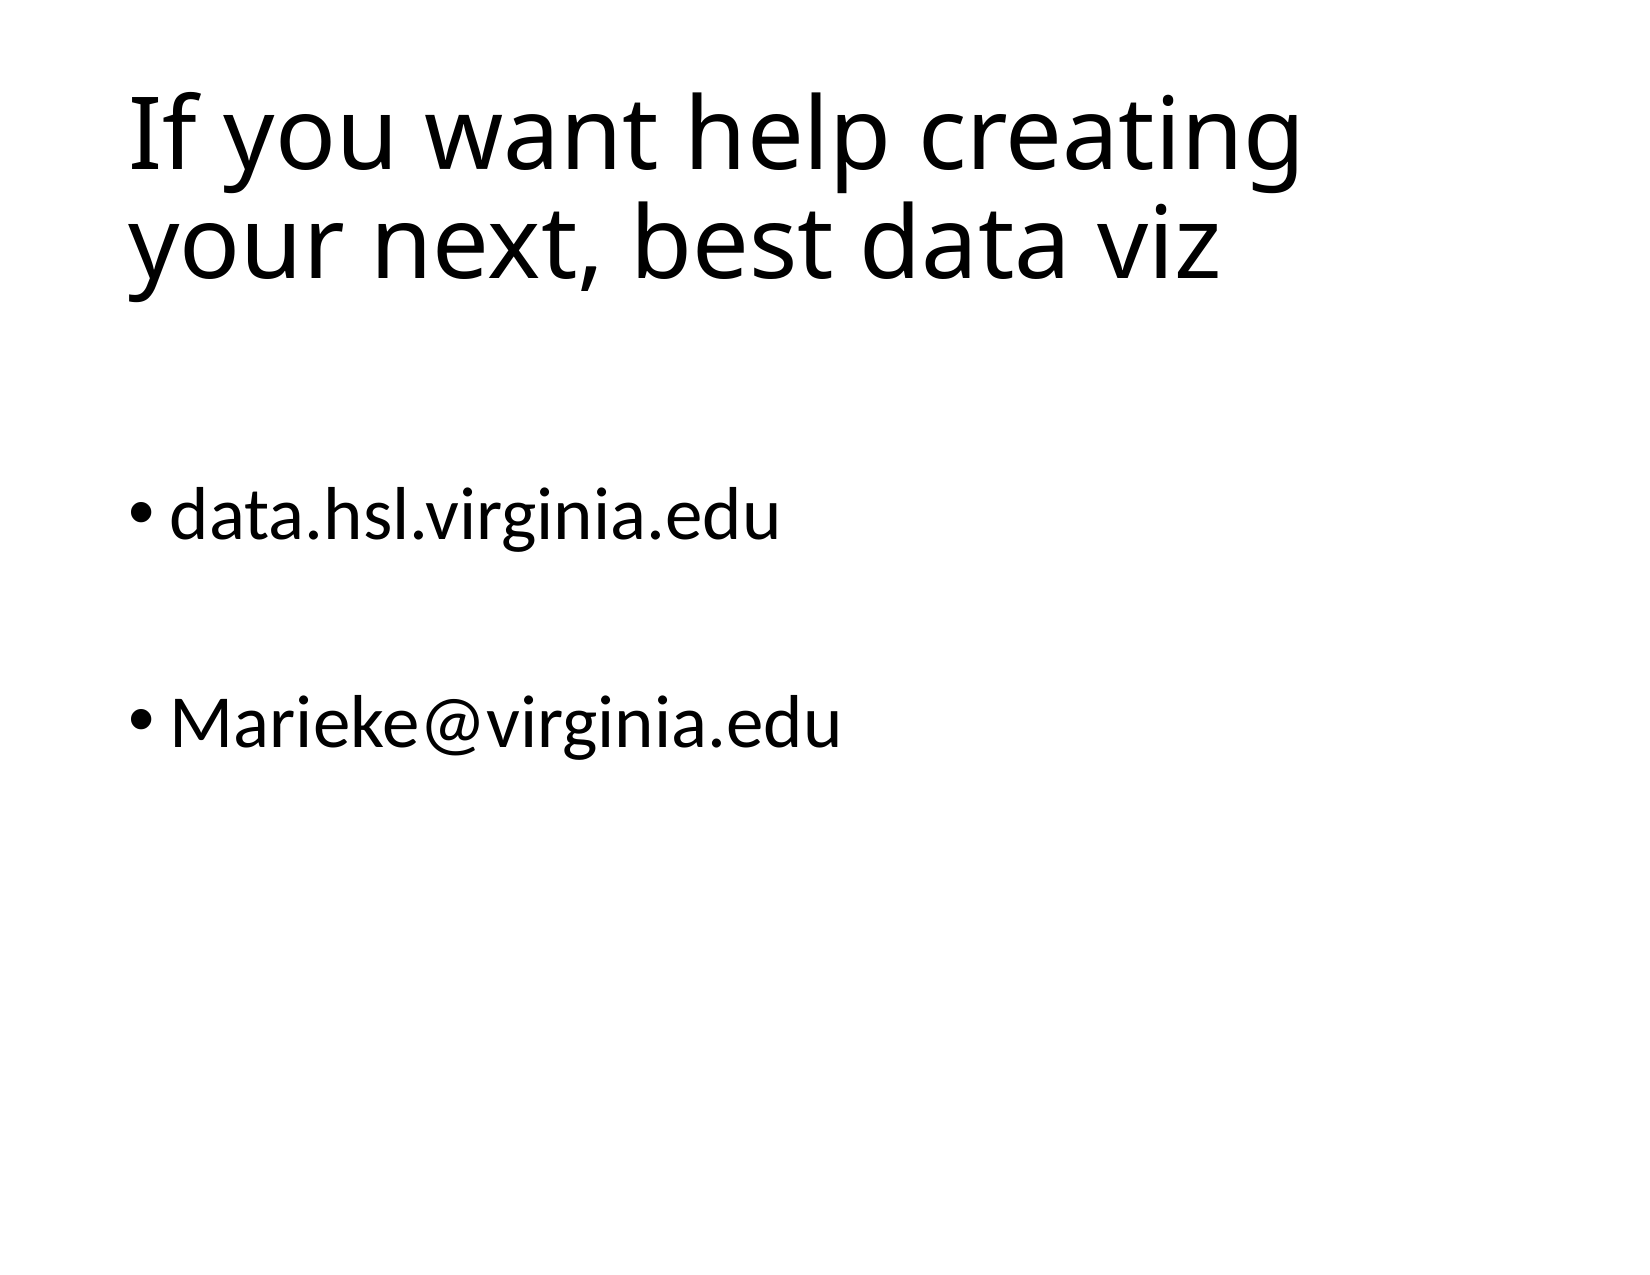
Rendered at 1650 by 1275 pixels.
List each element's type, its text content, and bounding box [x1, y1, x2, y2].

title If you want help creating your next, best data viz [113, 67, 1537, 315]
list data.hsl.virginia.edu Marieke@virginia.edu [113, 467, 1537, 1149]
